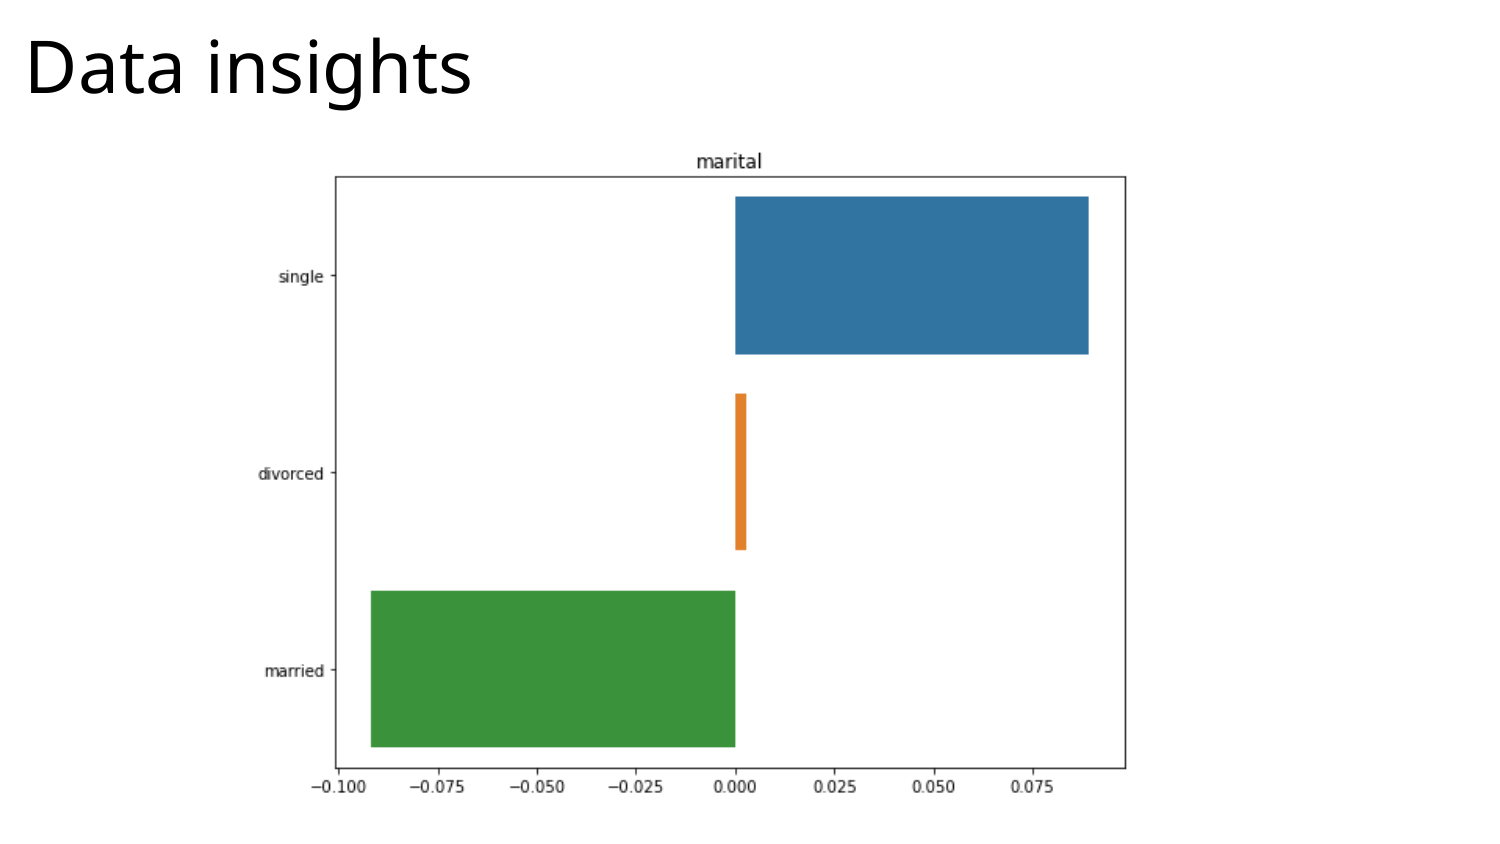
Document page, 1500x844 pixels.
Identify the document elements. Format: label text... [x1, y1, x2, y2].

picture [242, 142, 1175, 807]
title Data insights [24, 37, 1463, 113]
